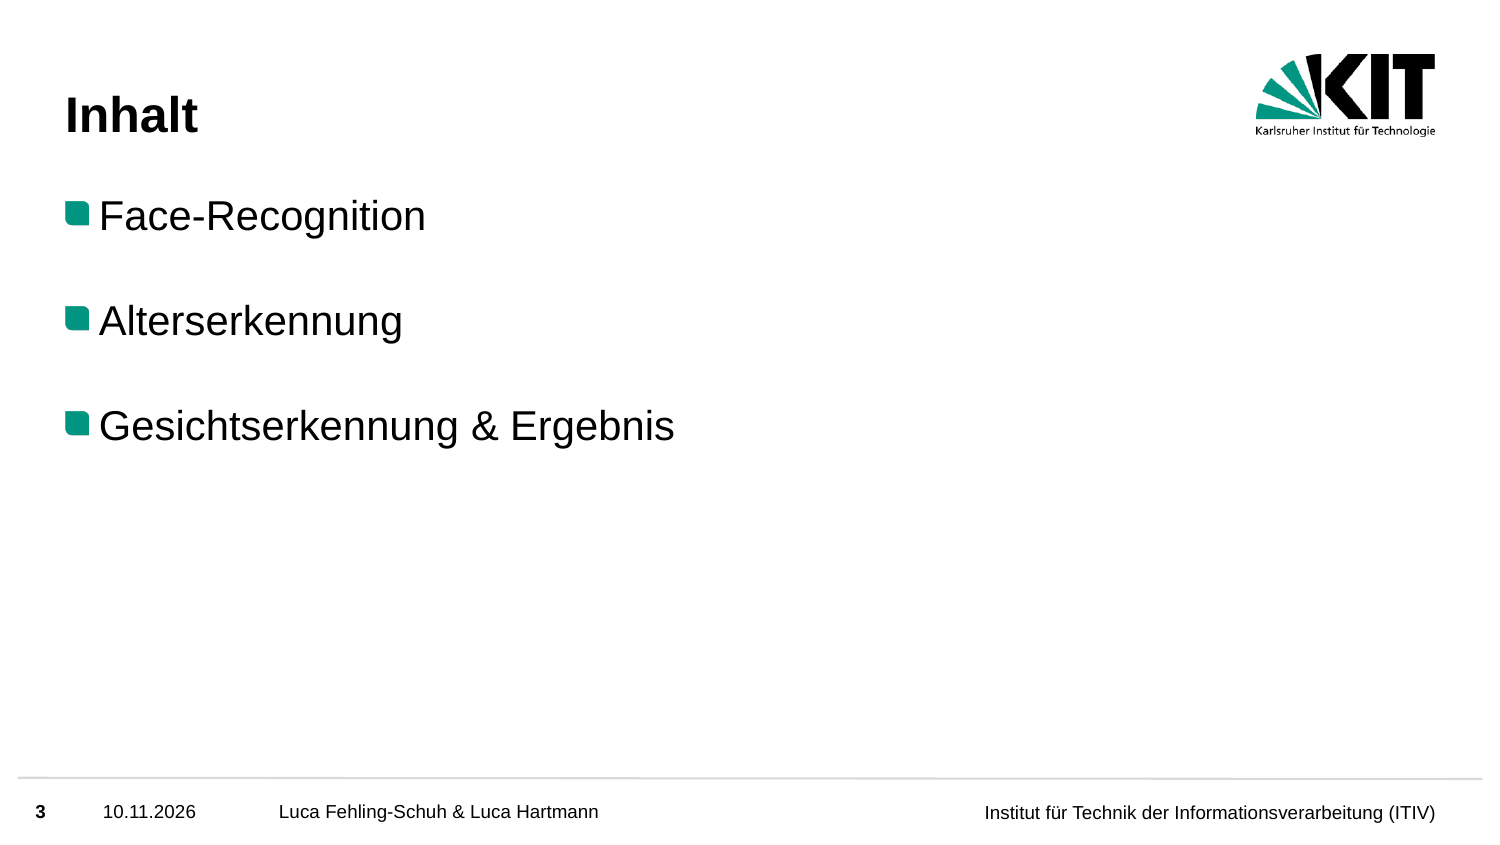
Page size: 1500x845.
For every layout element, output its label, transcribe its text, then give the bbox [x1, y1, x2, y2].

picture [1256, 54, 1435, 137]
footer Luca Fehling-Schuh & Luca Hartmann [278, 778, 884, 843]
slide_number 3 [35, 778, 89, 844]
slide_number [102, 778, 272, 844]
picture [65, 411, 89, 438]
title Inhalt [64, 48, 1192, 144]
picture [65, 201, 89, 228]
list Face-Recognition Alterserkennung Gesichtserkennung & Ergebnis [65, 194, 1435, 747]
picture [65, 306, 89, 333]
